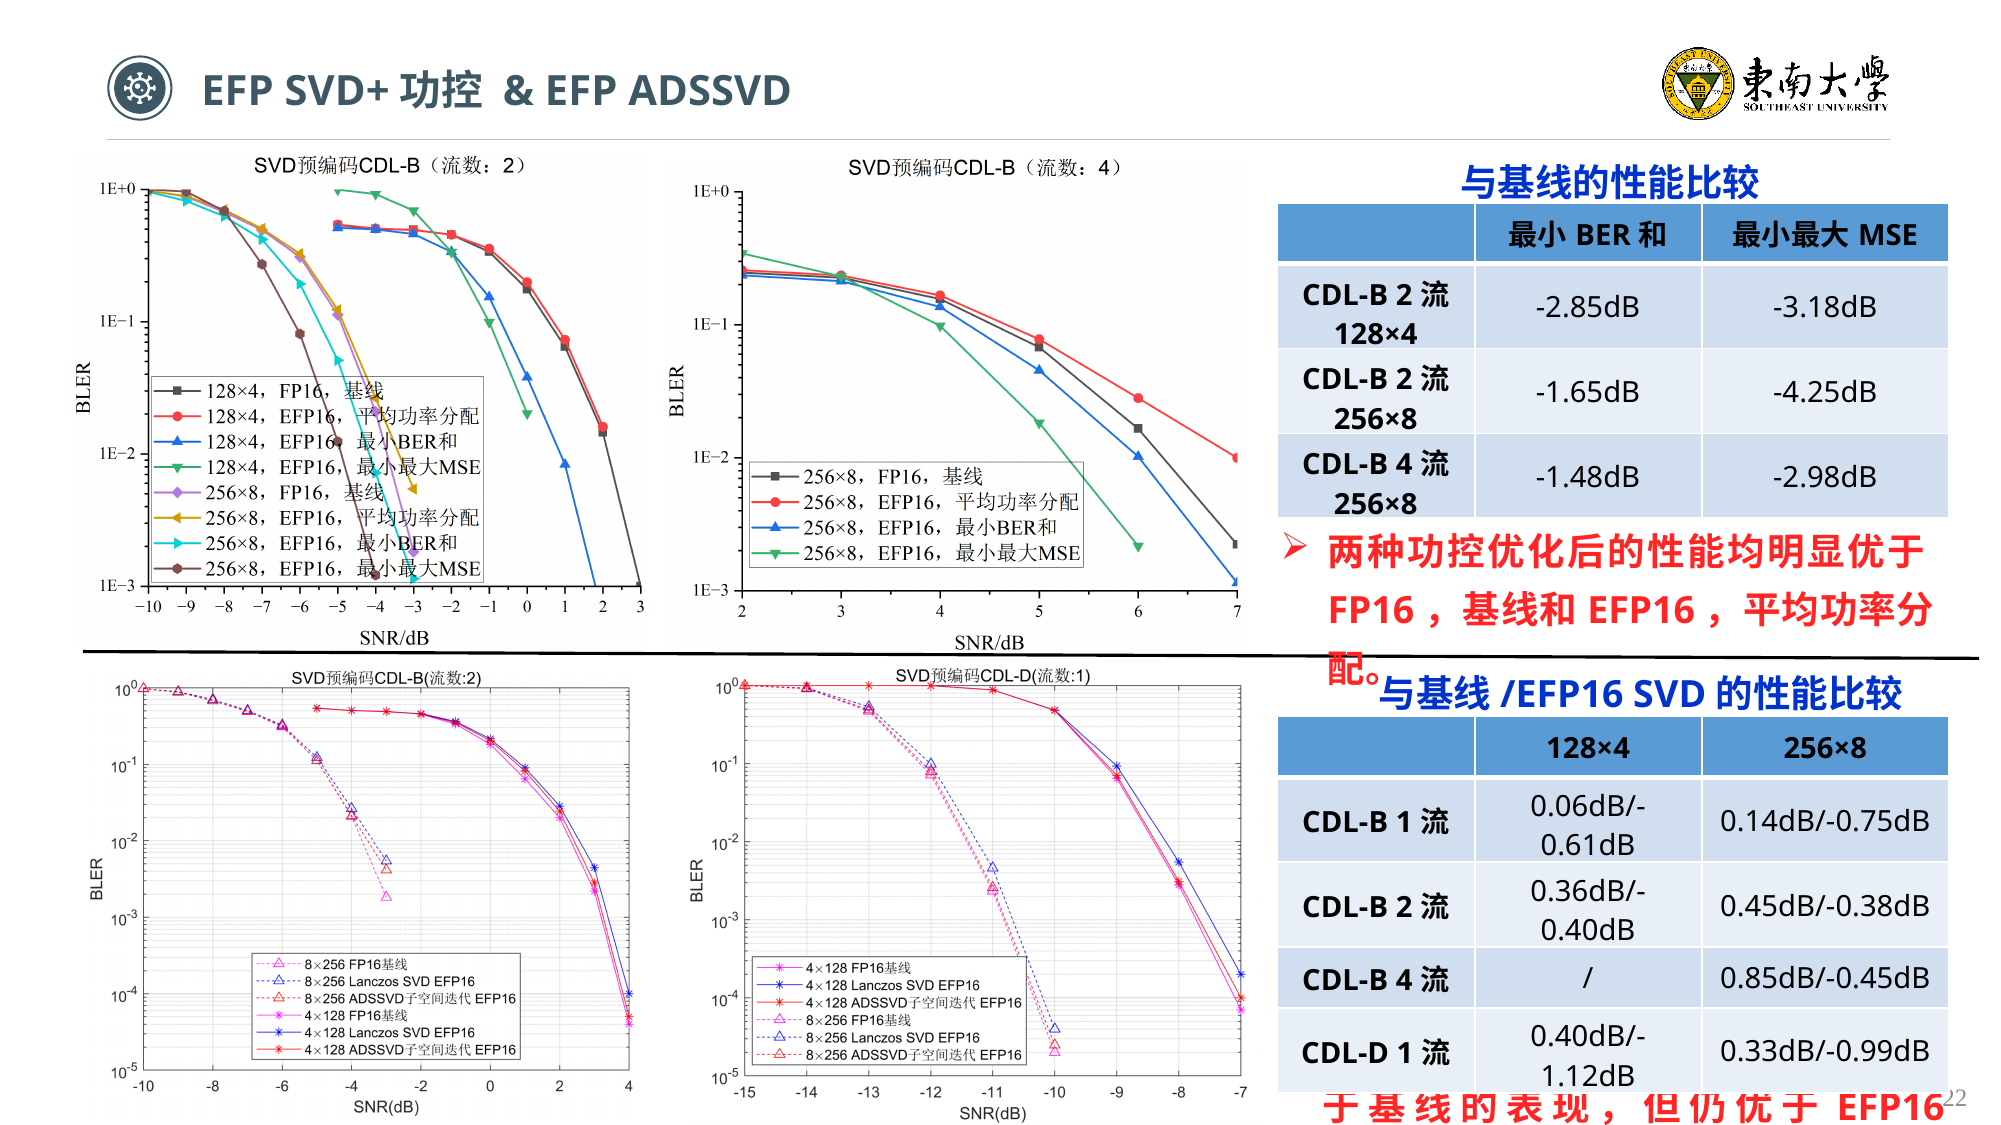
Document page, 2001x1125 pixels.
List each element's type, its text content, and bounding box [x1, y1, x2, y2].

table_cell CDL-B 4流 [1278, 948, 1474, 1007]
text_box 与基线的性能比较 [1445, 138, 1799, 203]
text_box EFP SVD+功控 & EFP ADSSVD [201, 56, 1284, 193]
table_cell CDL-B 2流 256×8 [1278, 349, 1474, 433]
table_cell CDL-B 2流 [1278, 863, 1474, 946]
text_box 由于信道秩较小的原因，无法做到优于基线的表现，但仍优于EFP16 SVD。 [1260, 1003, 1960, 1125]
table_cell 0.14dB/-0.75dB [1703, 780, 1948, 861]
table_header [1278, 204, 1474, 261]
table_cell -2.85dB [1476, 266, 1701, 348]
table_cell 0.40dB/-1.12dB [1476, 1009, 1701, 1092]
picture [82, 662, 641, 1120]
table_cell -4.25dB [1703, 349, 1948, 433]
table_cell -1.65dB [1476, 349, 1701, 433]
table_cell CDL-B 1流 [1278, 780, 1474, 861]
table_cell / [1476, 948, 1701, 1007]
picture [666, 159, 1245, 652]
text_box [82, 651, 1980, 659]
table_cell CDL-B 4流 256×8 [1278, 434, 1474, 507]
table_cell -2.98dB [1703, 434, 1948, 507]
table_cell 0.36dB/-0.40dB [1476, 863, 1701, 946]
picture [1662, 47, 1889, 120]
table_header 256×8 [1703, 717, 1948, 775]
table_cell CDL-B 2流 128×4 [1278, 266, 1474, 348]
table_cell 0.33dB/-0.99dB [1703, 1009, 1948, 1092]
table_header [1278, 717, 1474, 775]
table_header 最小BER和 [1476, 204, 1701, 261]
table_cell -1.48dB [1476, 434, 1701, 507]
table_cell CDL-D 1流 [1278, 1009, 1474, 1092]
table_header 最小最大MSE [1703, 204, 1948, 261]
table_cell -3.18dB [1703, 266, 1948, 348]
picture [687, 668, 1260, 1125]
table_cell 0.85dB/-0.45dB [1703, 948, 1948, 1007]
table_header 128×4 [1476, 717, 1701, 775]
table_cell 0.06dB/-0.61dB [1476, 780, 1701, 861]
text_box 两种功控优化后的性能均明显优于FP16，基线和EFP16，平均功率分配。 [1265, 507, 1950, 630]
table_cell 0.45dB/-0.38dB [1703, 863, 1948, 946]
text_box 与基线/EFP16 SVD的性能比较 [1364, 659, 1923, 714]
picture [74, 153, 646, 646]
